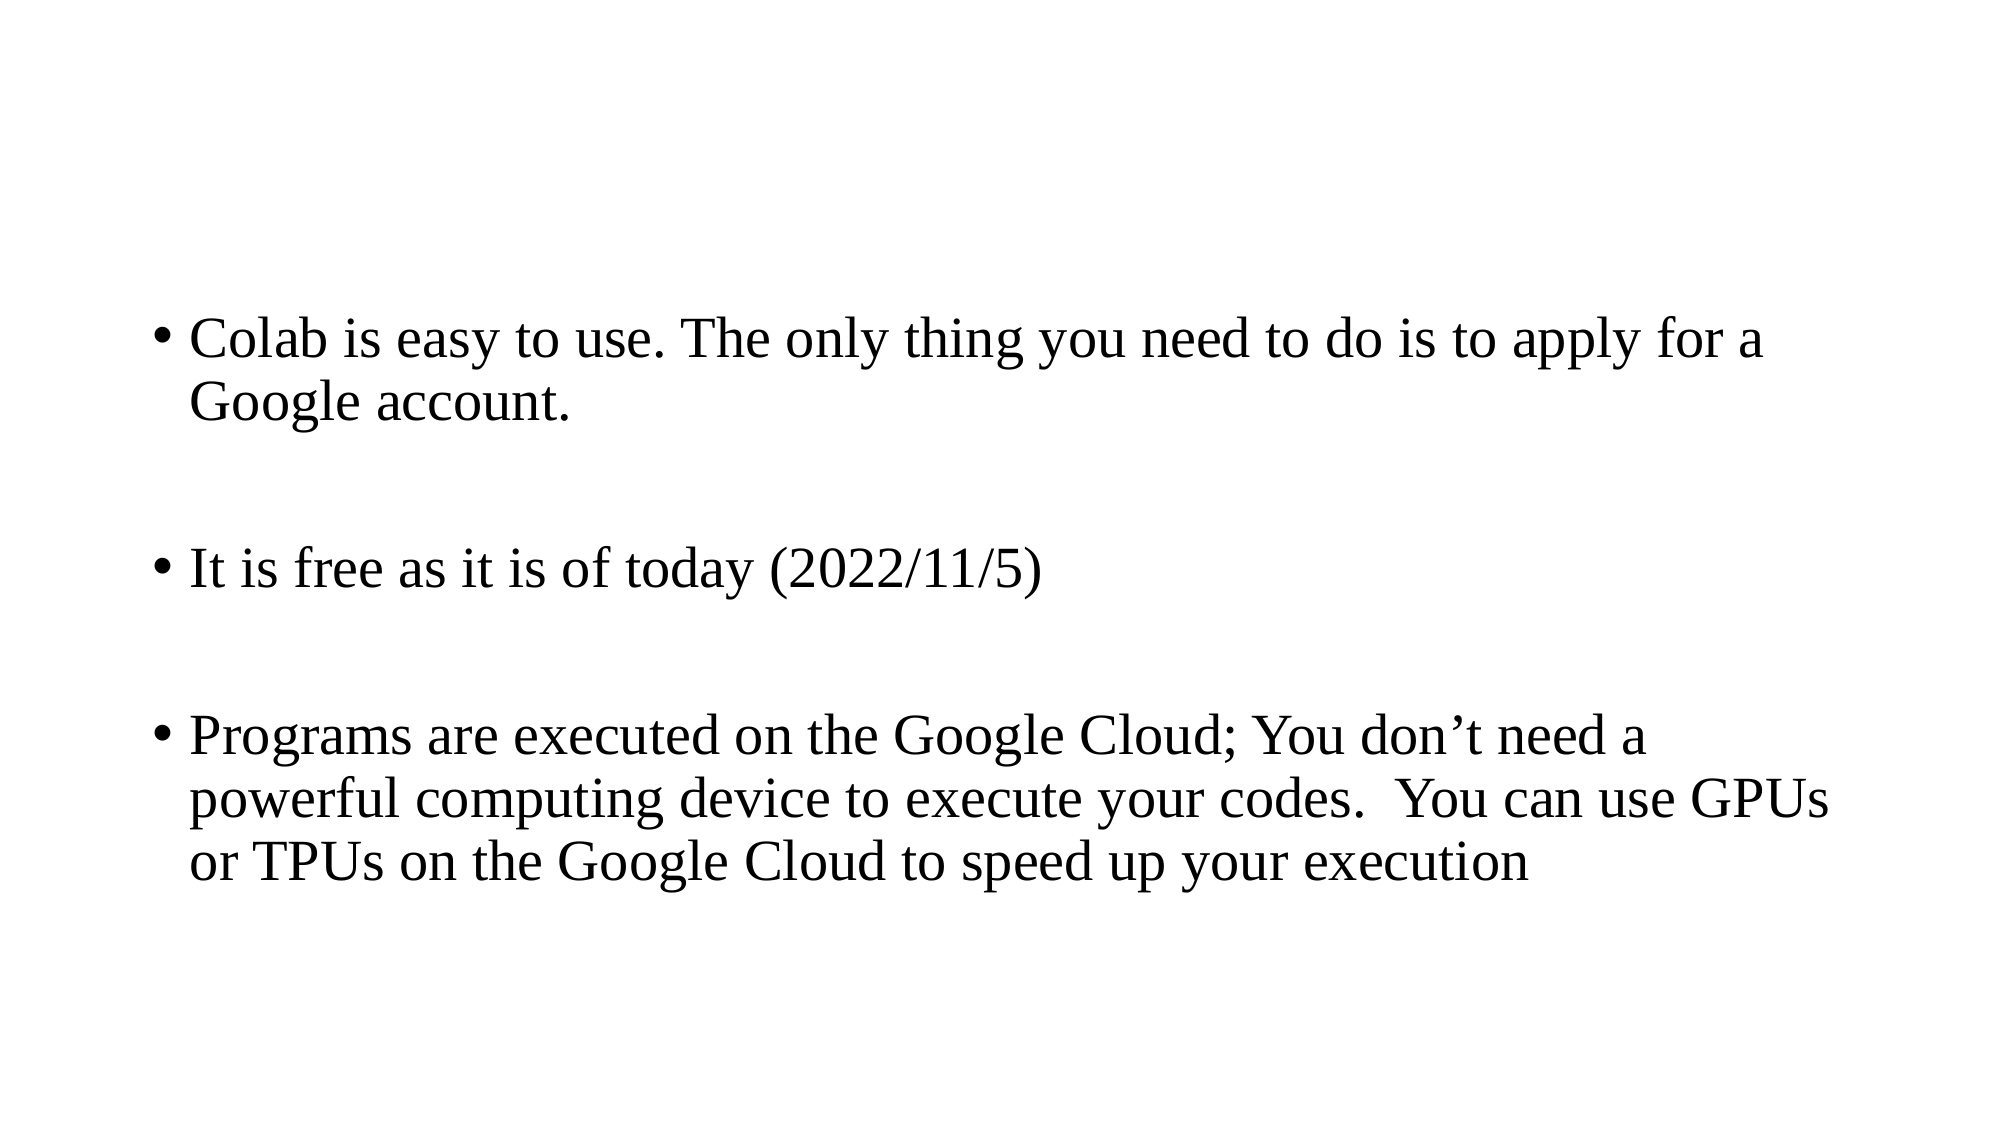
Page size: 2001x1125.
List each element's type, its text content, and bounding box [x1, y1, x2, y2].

list Colab is easy to use. The only thing you need to do is to apply for a Google account. It is free as it is of today (2022/11/5) Programs are executed on the Google Cloud; You don’t need a powerful computing device to execute your codes. You can use GPUs or TPUs on the Google Cloud to speed up your execution [137, 299, 1863, 1014]
